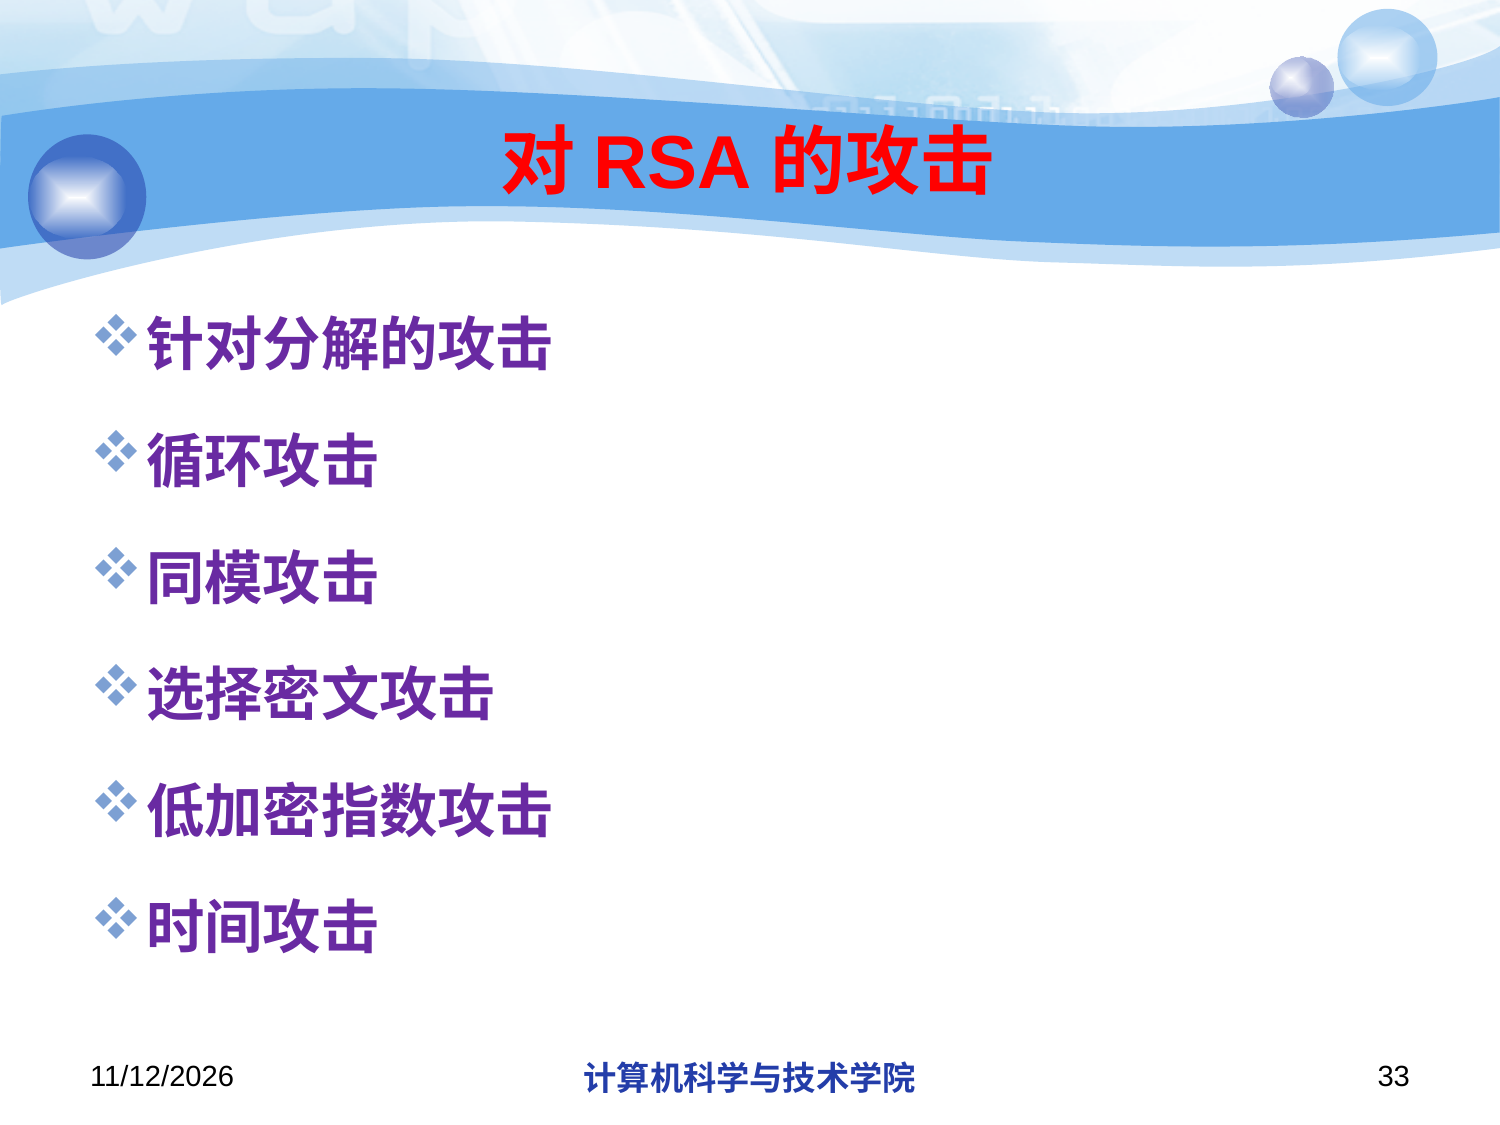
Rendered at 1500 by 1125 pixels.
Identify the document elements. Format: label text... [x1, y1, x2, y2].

title 对RSA的攻击 [149, 112, 1363, 206]
footer 计算机科学与技术学院 [512, 1049, 988, 1103]
picture [0, 0, 1500, 112]
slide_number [74, 1049, 426, 1103]
slide_number 33 [1074, 1049, 1426, 1103]
